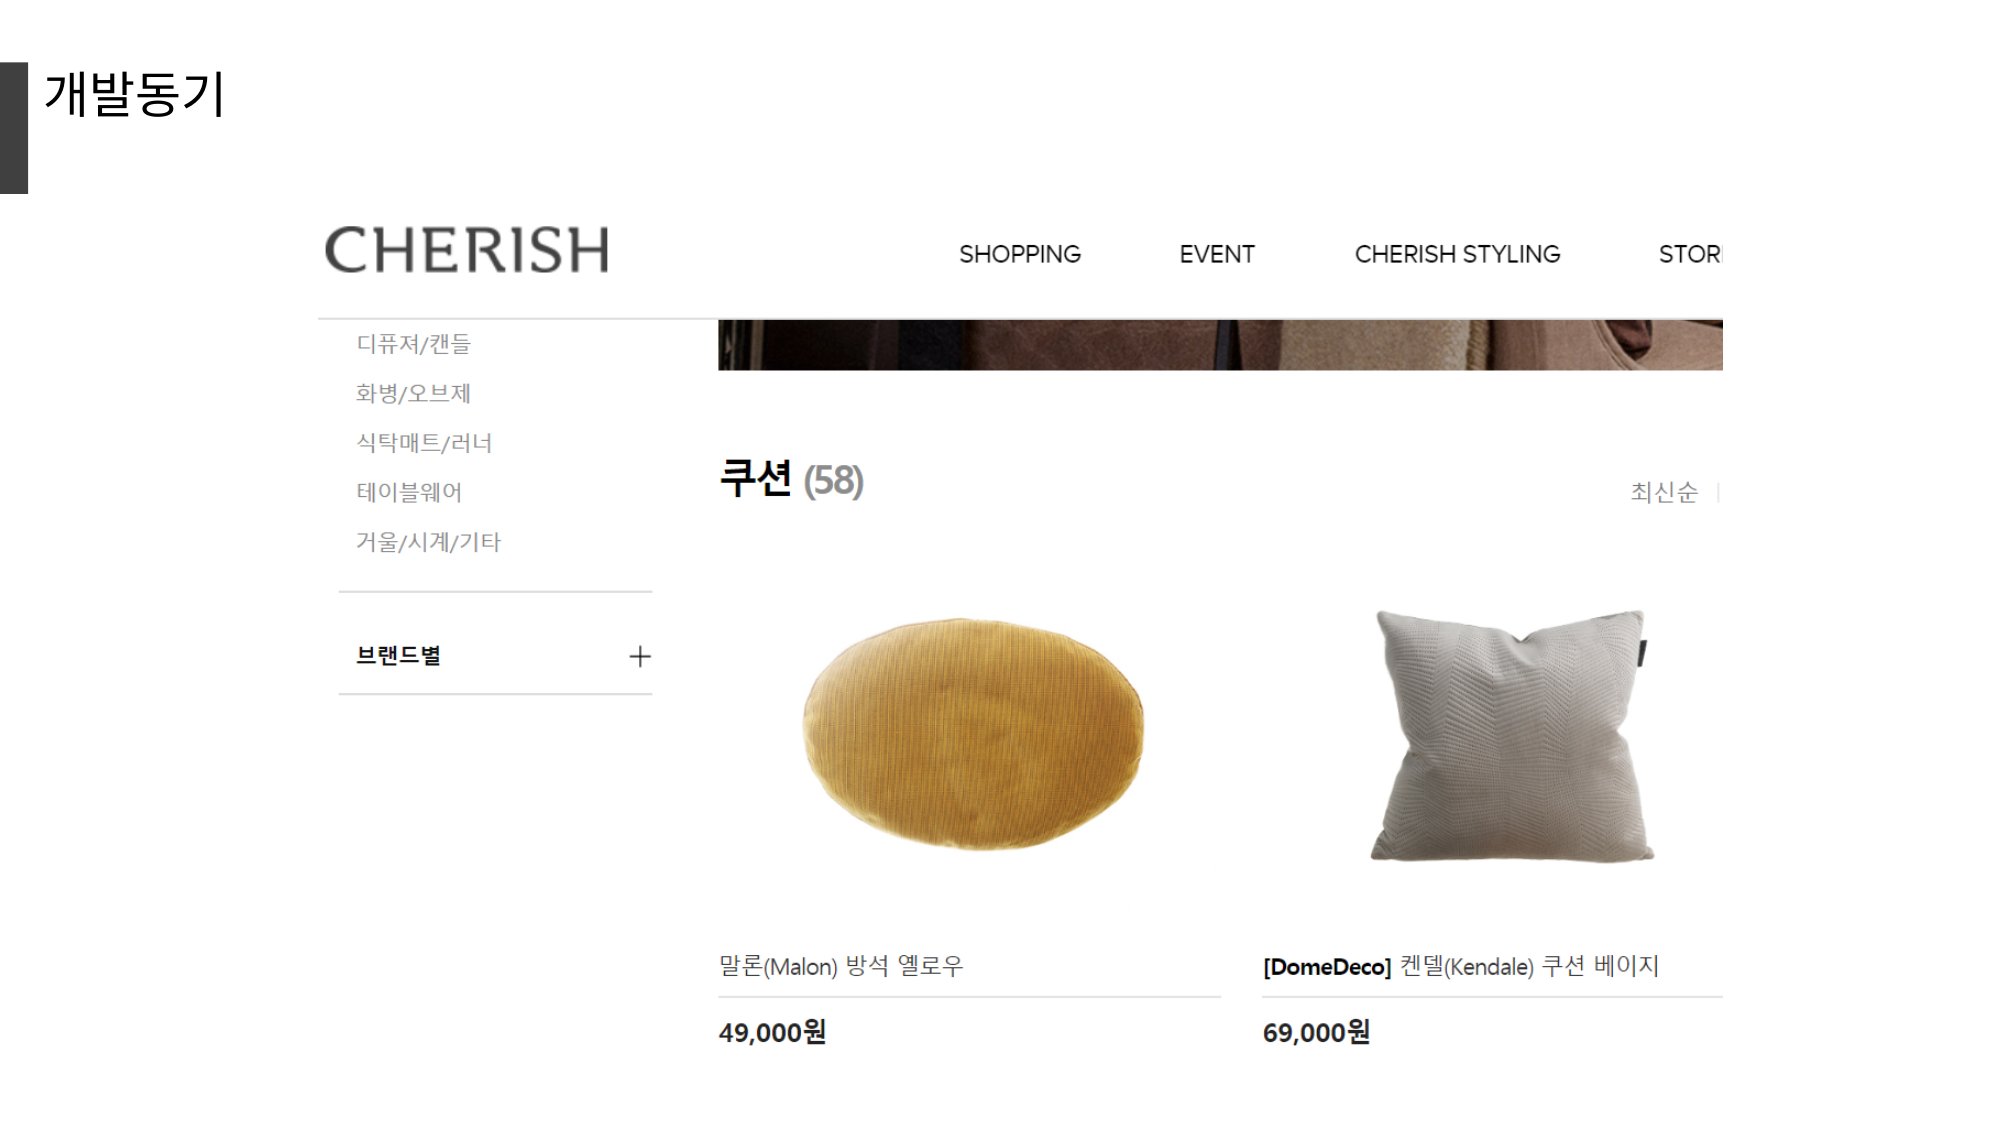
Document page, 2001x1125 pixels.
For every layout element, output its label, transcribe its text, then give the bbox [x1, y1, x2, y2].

list 개발동기 [28, 62, 496, 189]
picture [318, 201, 1723, 1063]
